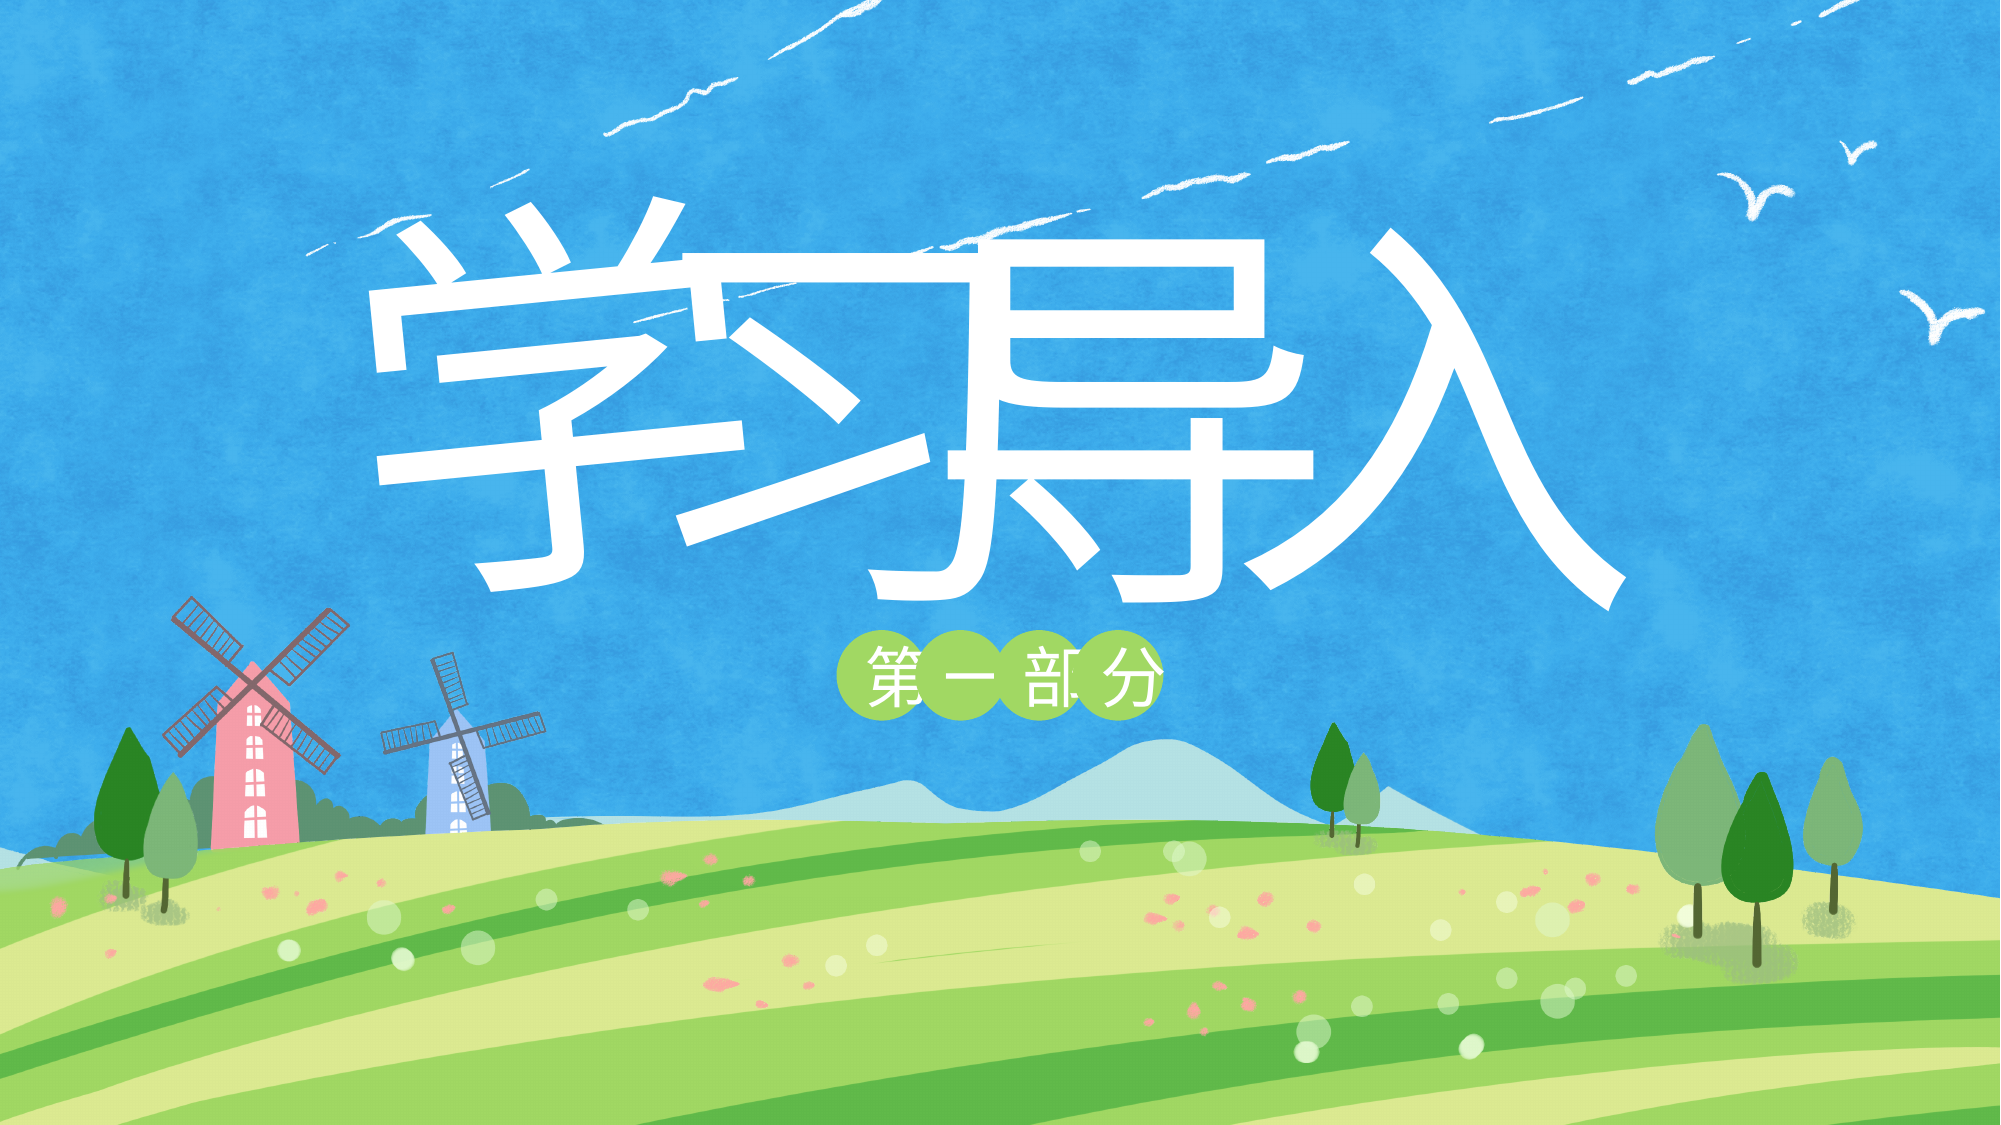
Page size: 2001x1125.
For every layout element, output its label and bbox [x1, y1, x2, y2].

text_box [836, 630, 1164, 721]
text_box [329, 131, 1671, 668]
picture [0, 0, 2000, 1125]
